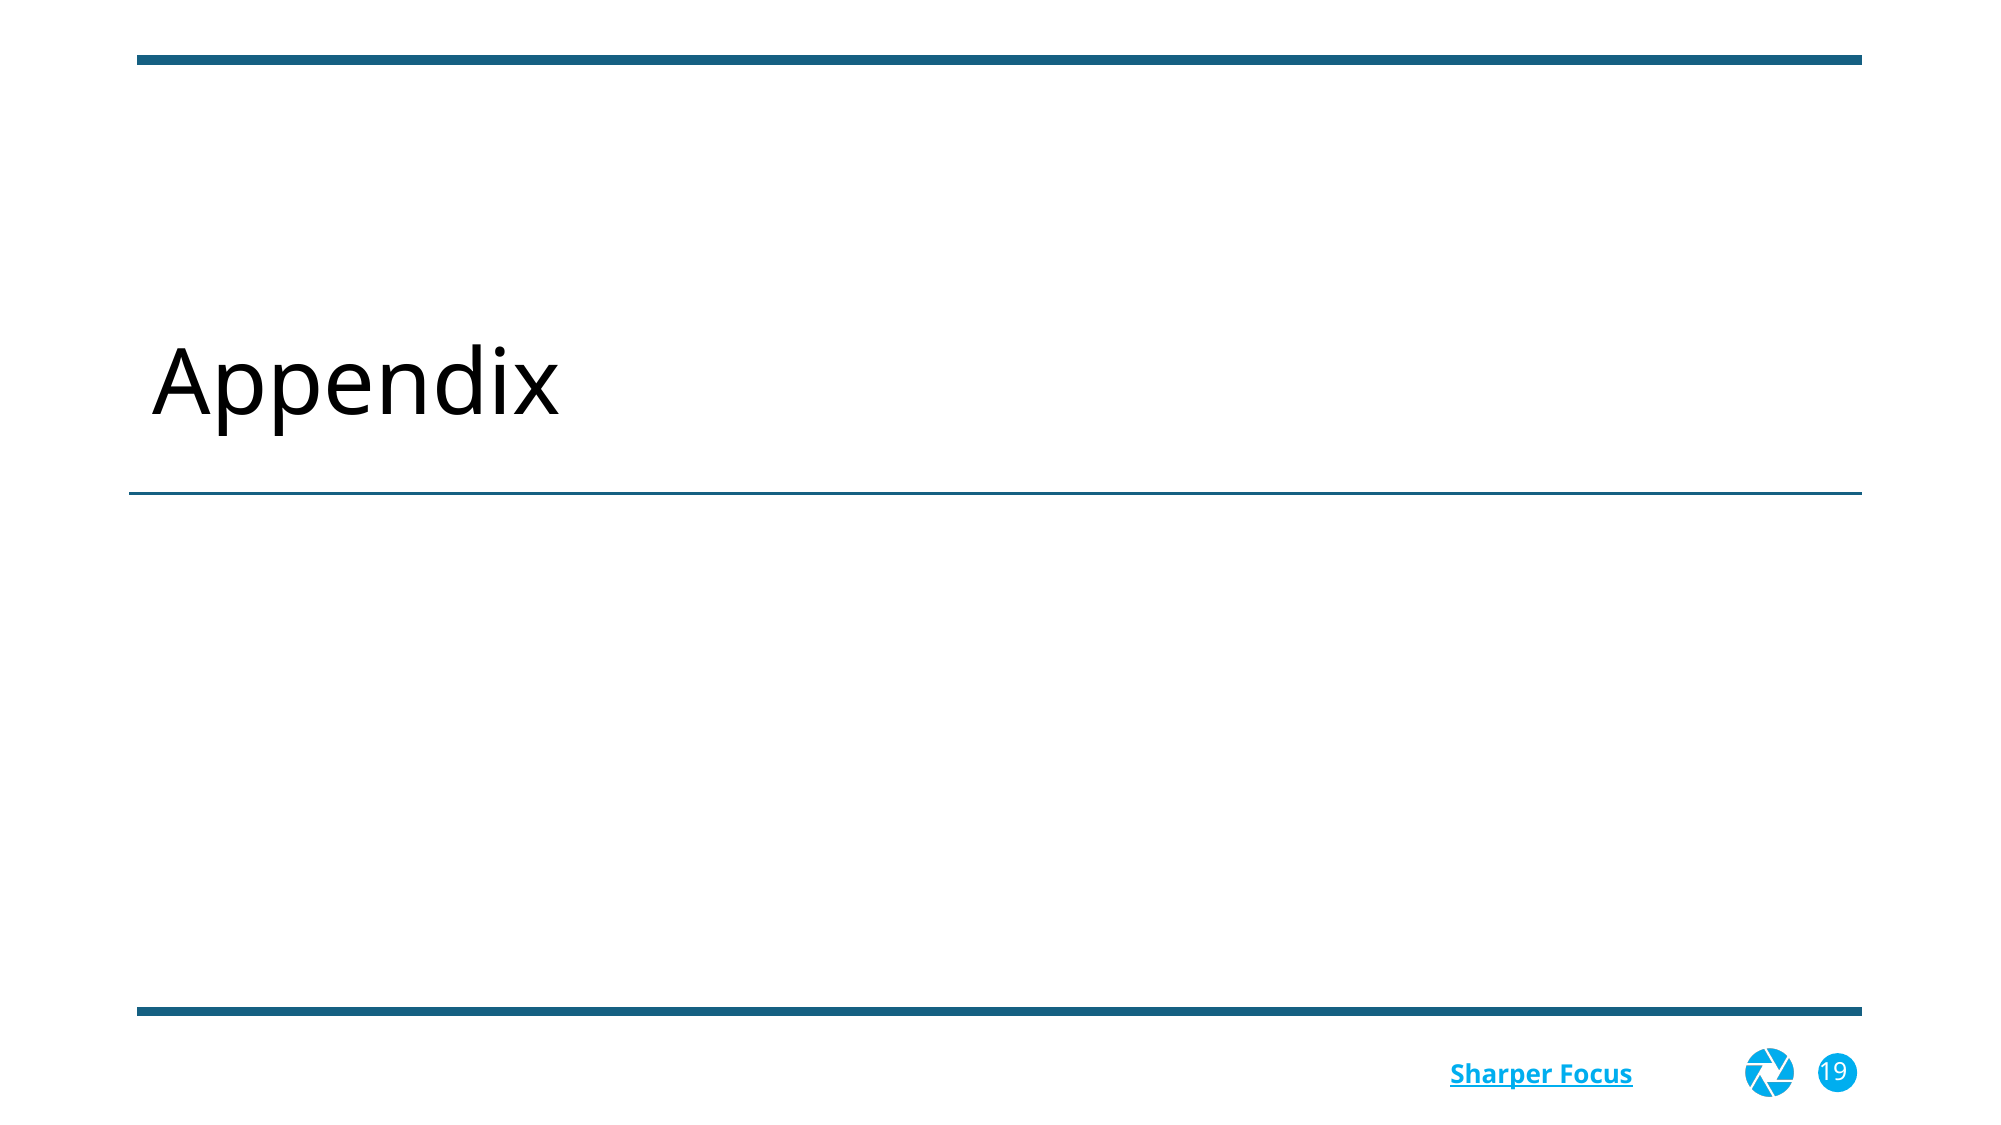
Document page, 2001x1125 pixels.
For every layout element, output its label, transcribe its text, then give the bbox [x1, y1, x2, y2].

title Appendix [137, 276, 1863, 493]
slide_number 19 [1412, 1042, 1863, 1103]
